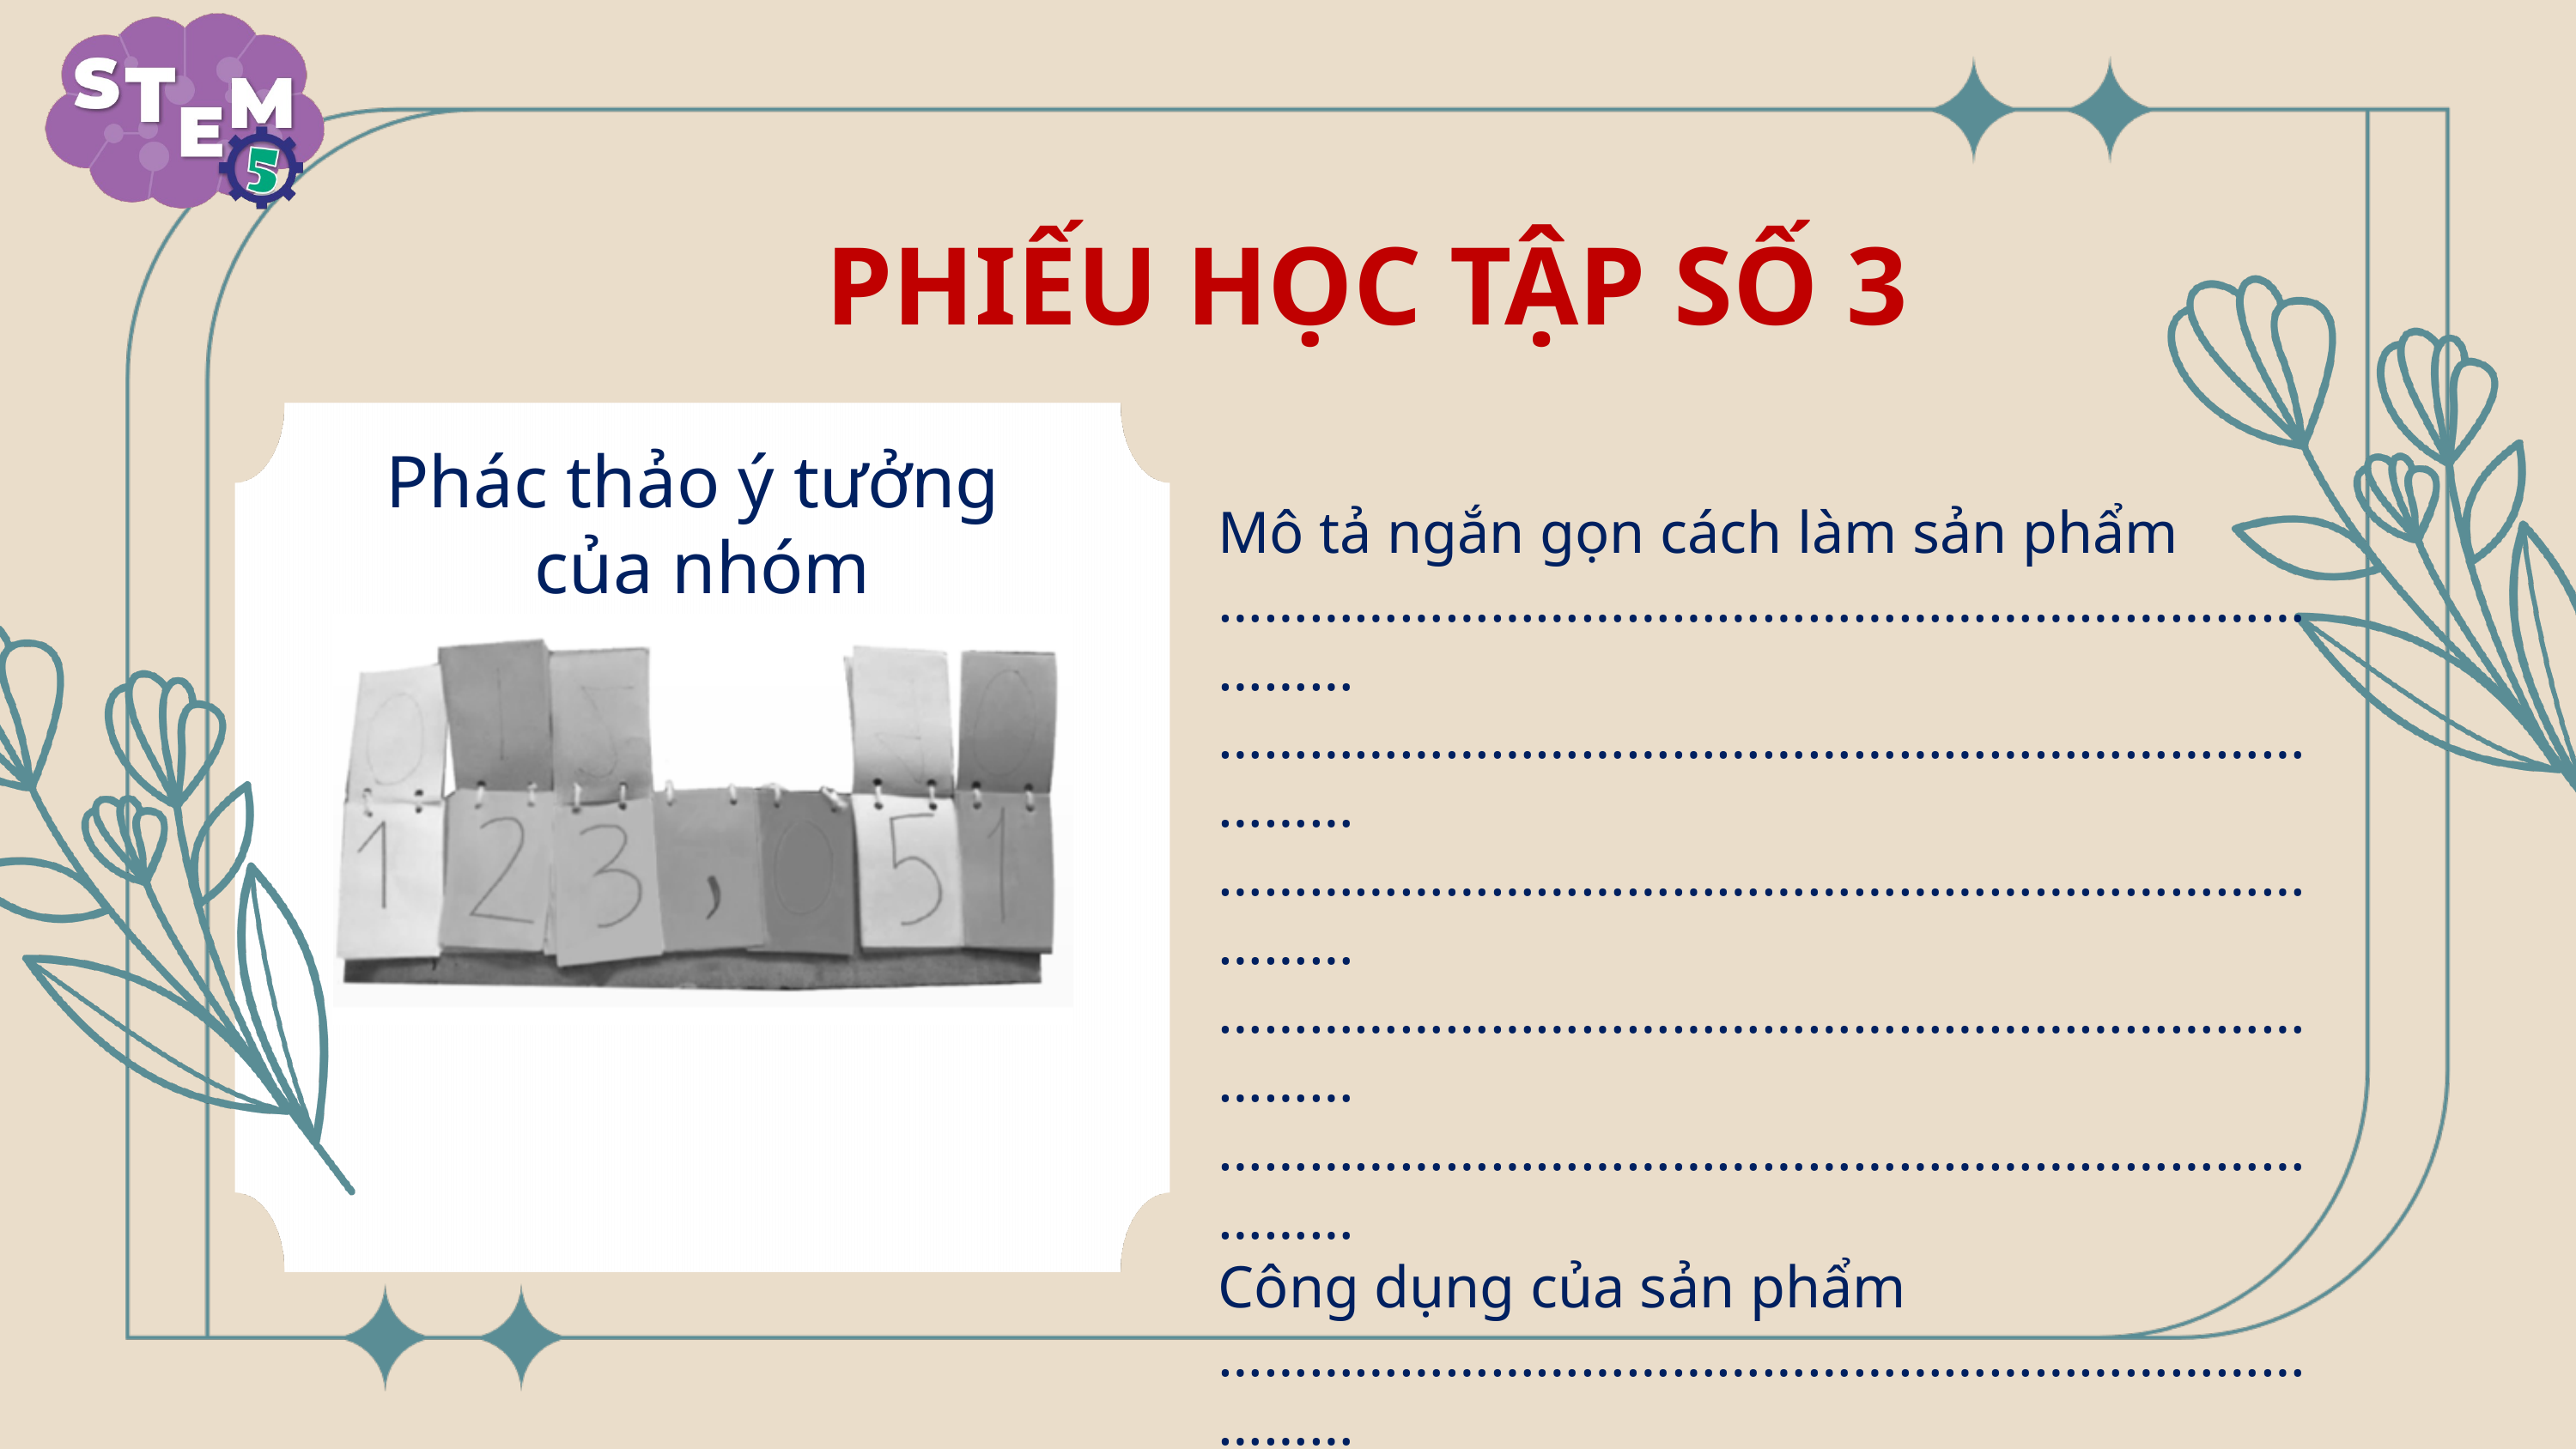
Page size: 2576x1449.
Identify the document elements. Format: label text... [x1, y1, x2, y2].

text_box [0, 616, 355, 1197]
text_box [2167, 274, 2576, 854]
text_box [125, 56, 2451, 1392]
text_box PHIẾU HỌC TẬP SỐ 3 [805, 211, 1929, 354]
picture [42, 10, 335, 217]
picture [333, 614, 1073, 1025]
text_box Mô tả ngắn gọn cách làm sản phẩm ……………………………………………………………………… ……………………………………………………………………… ……………………………………………………………………… ……………………………………………………………………… ……………………………………………………………………… Công dụng của sản phẩm ……………………………………………………………………… ……………………………………………………………………… [1205, 489, 2330, 1449]
text_box Phác thảo ý tưởng của nhóm [199, 436, 1206, 609]
